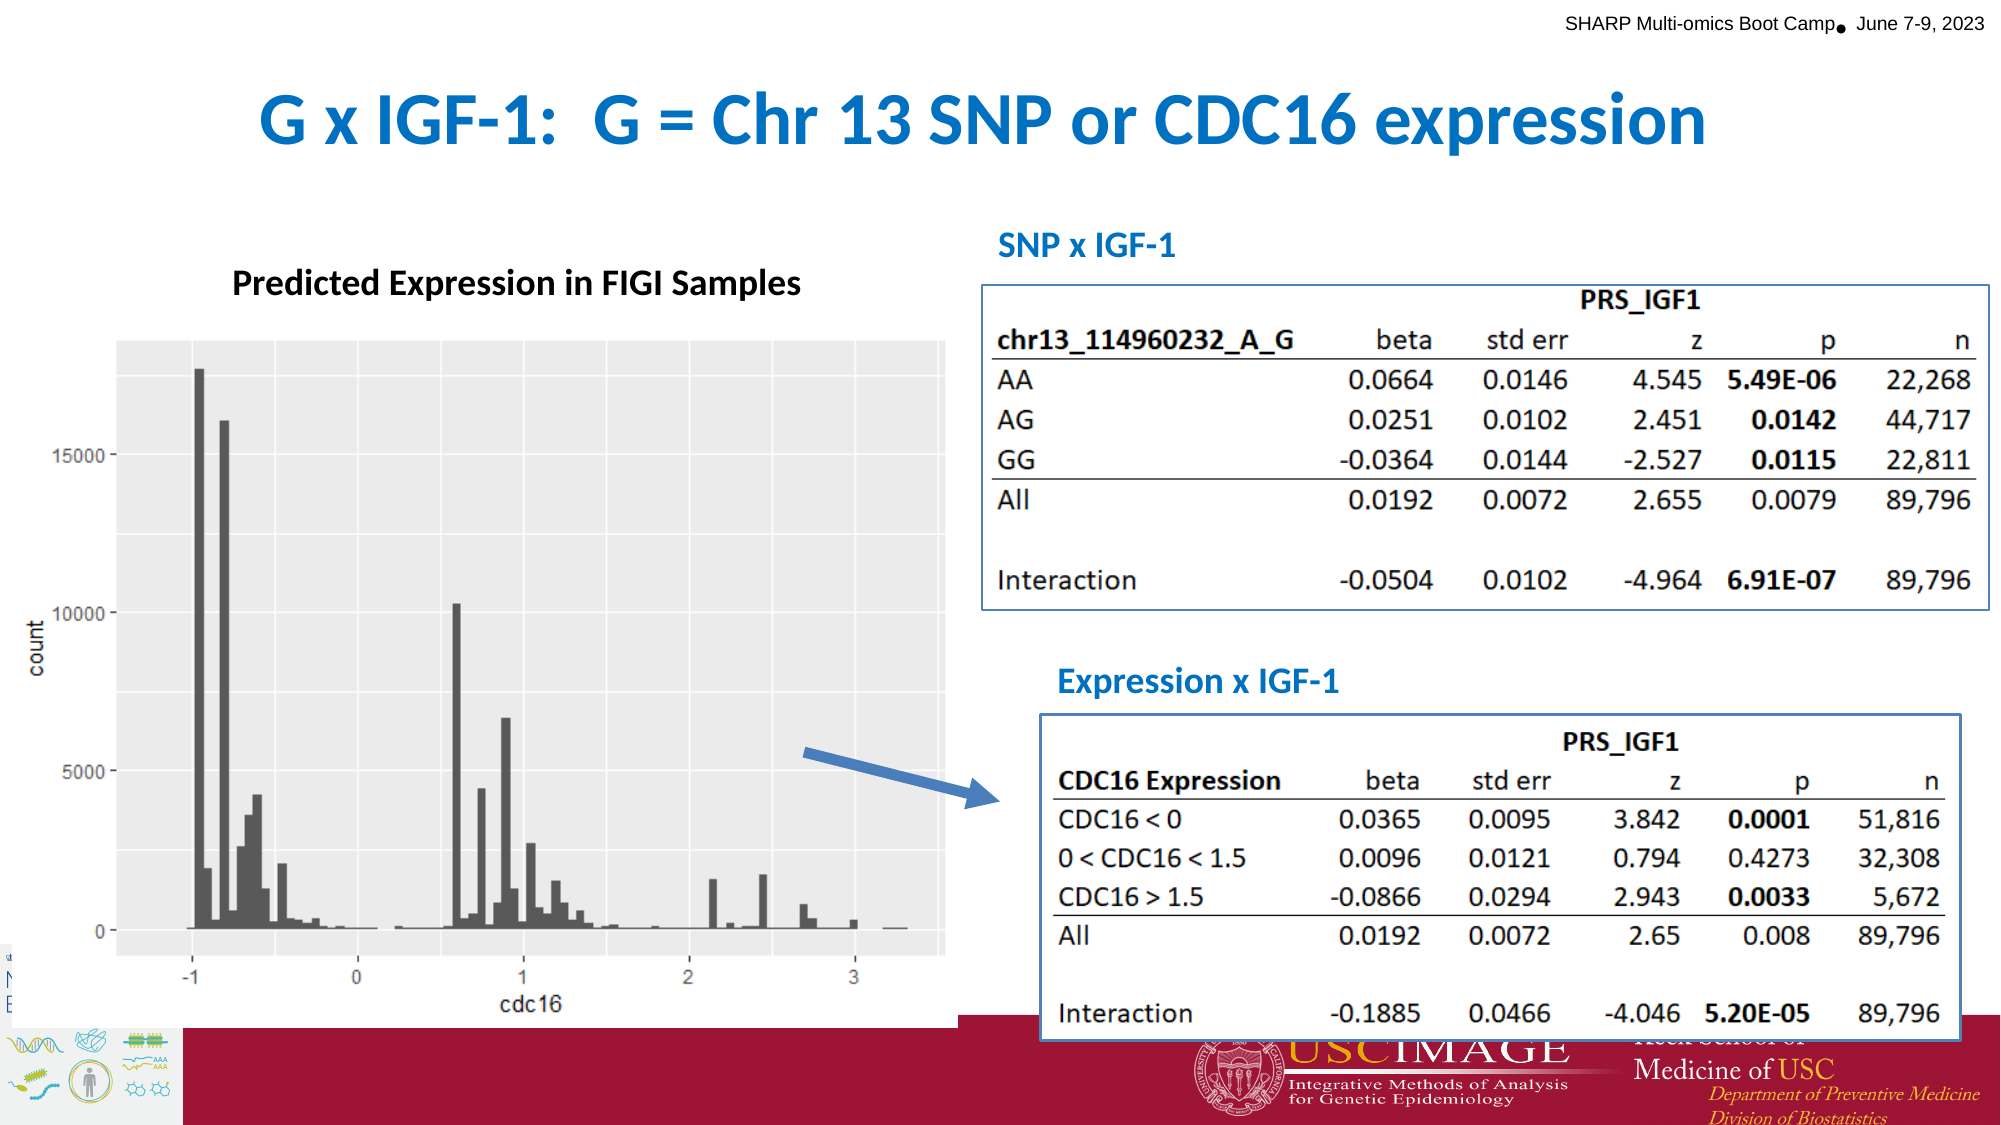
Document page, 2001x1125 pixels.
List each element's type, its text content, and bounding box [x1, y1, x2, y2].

picture [1178, 1042, 1623, 1125]
picture [983, 285, 1989, 610]
text_box Predicted Expression in FIGI Samples [217, 250, 926, 311]
text_box SNP x IGF-1 [983, 213, 1641, 273]
picture [1042, 716, 1959, 1040]
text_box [803, 751, 1001, 802]
text_box Expression x IGF-1 [1042, 649, 1700, 709]
picture [0, 330, 958, 1125]
